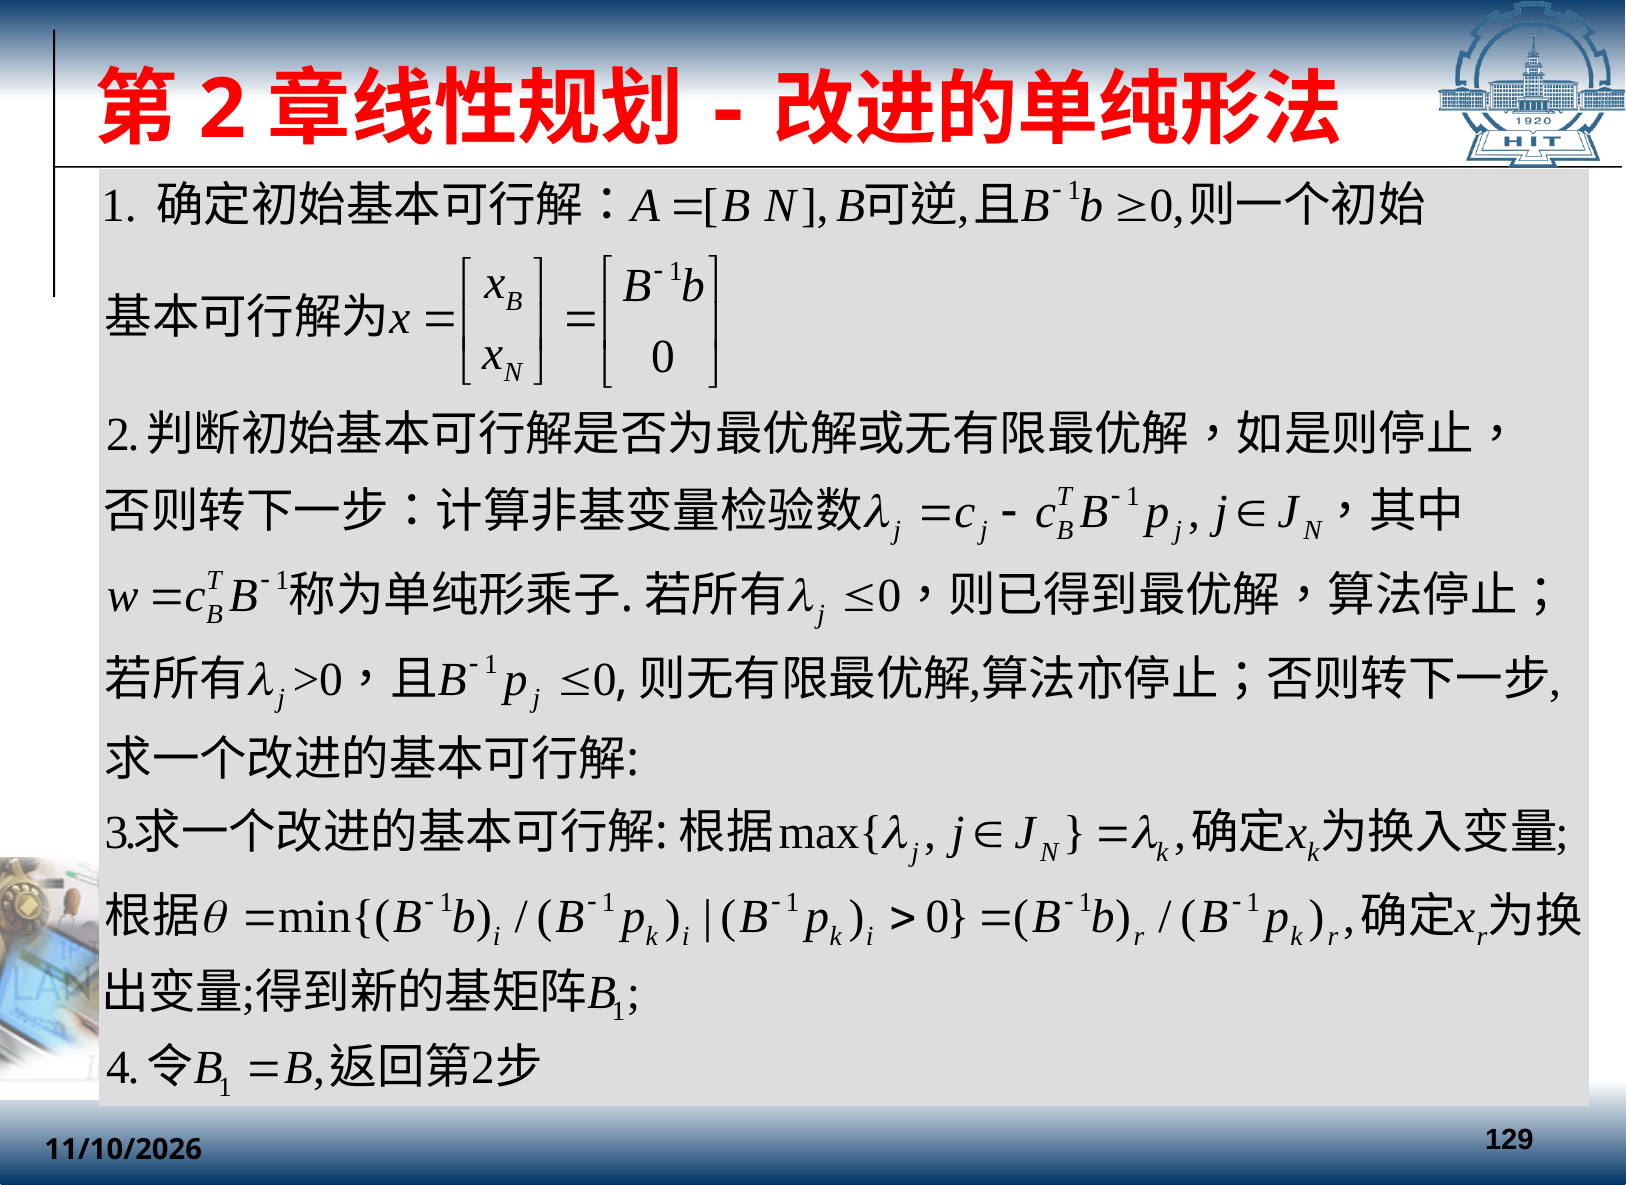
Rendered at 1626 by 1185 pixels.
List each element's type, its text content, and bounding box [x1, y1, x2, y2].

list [98, 168, 1590, 1107]
picture [0, 857, 98, 1100]
picture [1438, 1, 1626, 167]
title 第2章线性规划-改进的单纯形法 [80, 48, 1462, 160]
